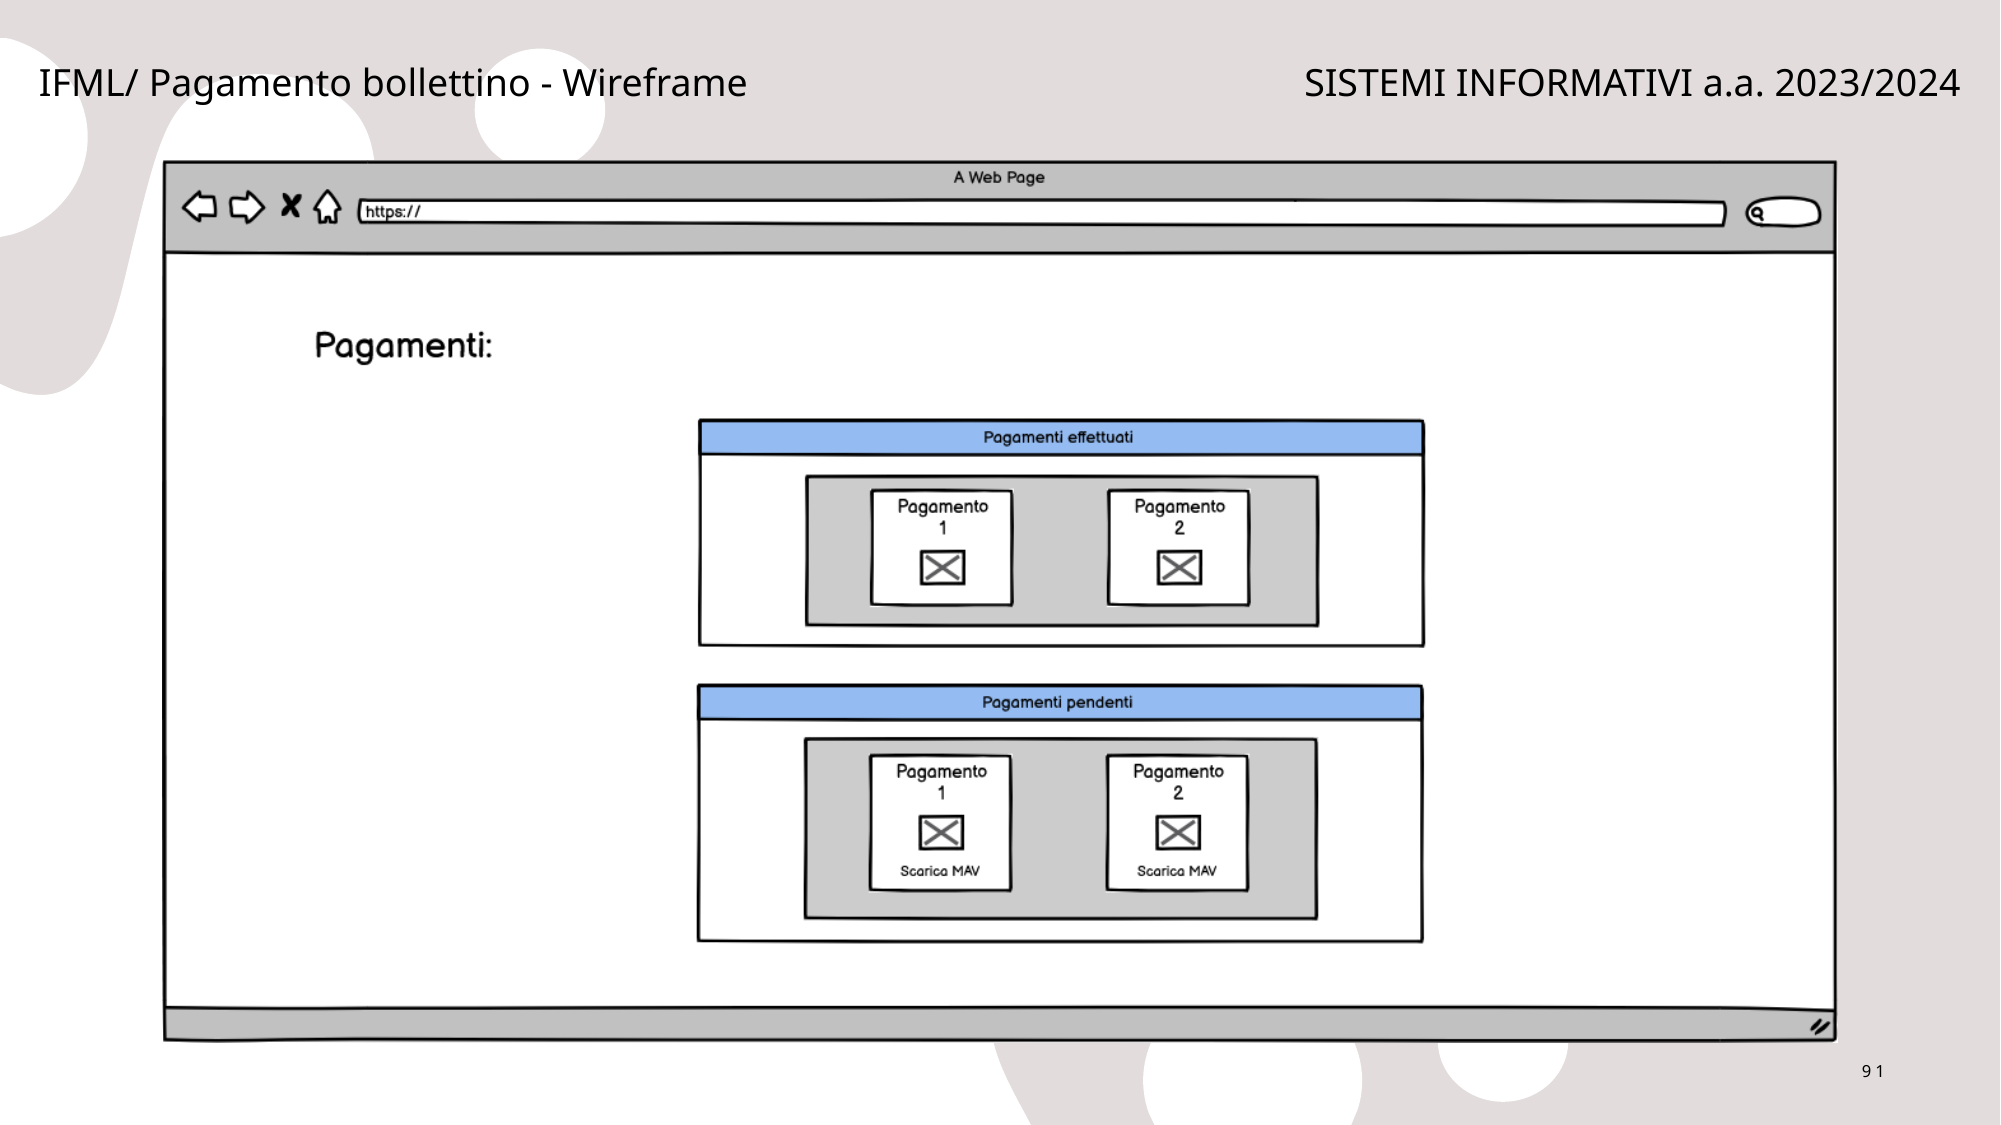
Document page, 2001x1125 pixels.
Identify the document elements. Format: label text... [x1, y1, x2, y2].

text_box IFML/ Pagamento bollettino - Wireframe [24, 51, 791, 112]
picture [162, 160, 1838, 1043]
slide_number 91 [1662, 1042, 1900, 1103]
text_box SISTEMI INFORMATIVI a.a. 2023/2024 [1277, 51, 1976, 112]
